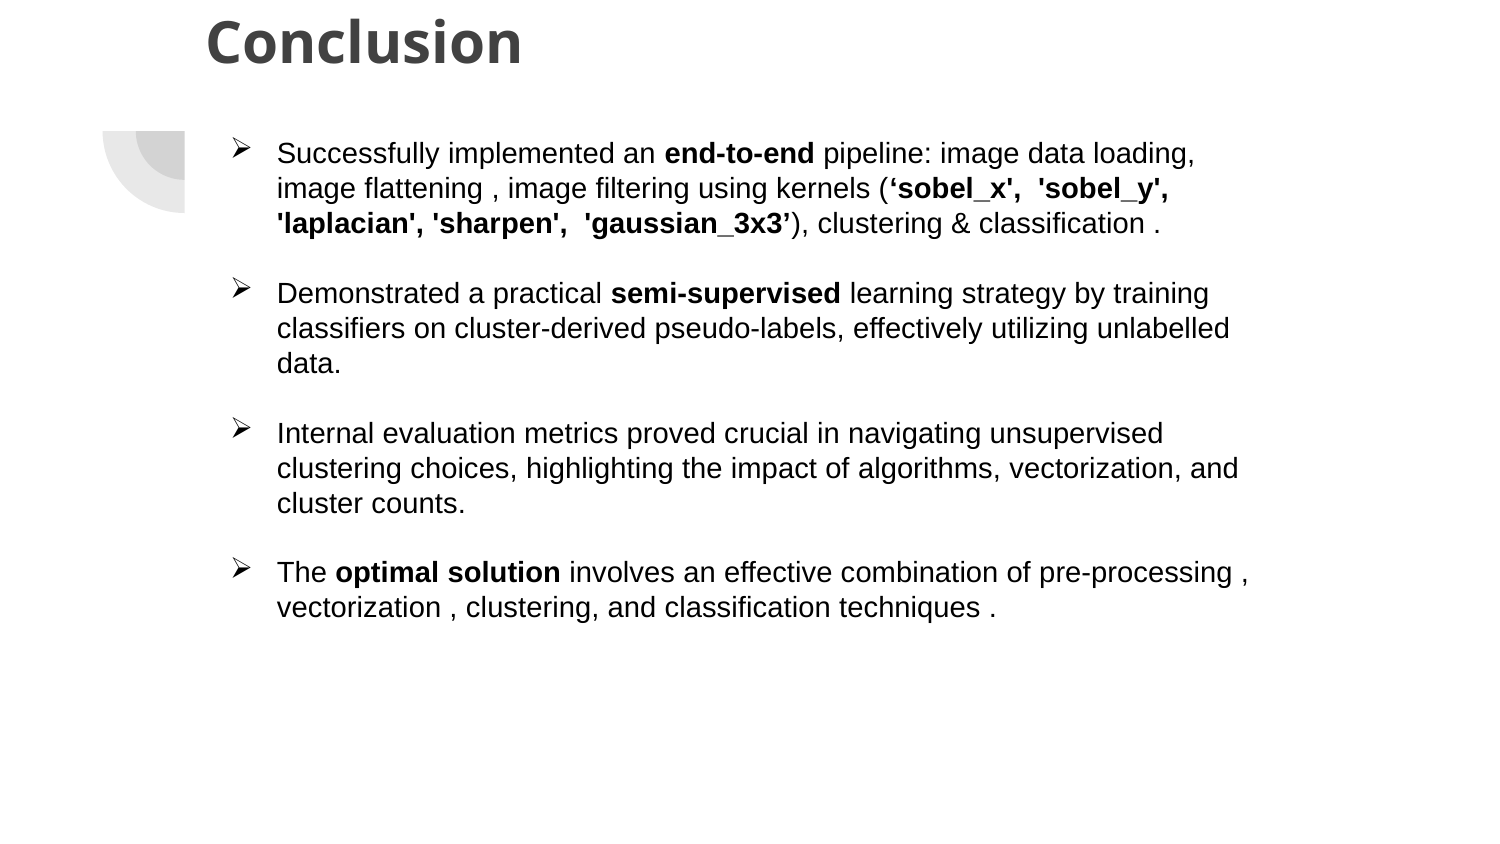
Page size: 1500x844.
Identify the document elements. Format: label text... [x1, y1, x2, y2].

title Conclusion [190, 0, 1344, 154]
text_box Successfully implemented an end-to-end pipeline: image data loading, image flattening , image filtering using kernels (‘sobel_x', 'sobel_y', 'laplacian', 'sharpen', 'gaussian_3x3’), clustering & classification . Demonstrated a practical semi-supervised learning strategy by training classifiers on cluster-derived pseudo-labels, effectively utilizing unlabelled data. Internal evaluation metrics proved crucial in navigating unsupervised clustering choices, highlighting the impact of algorithms, vectorization, and cluster counts. The optimal solution involves an effective combination of pre-processing , vectorization , clustering, and classification techniques . [215, 126, 1291, 701]
